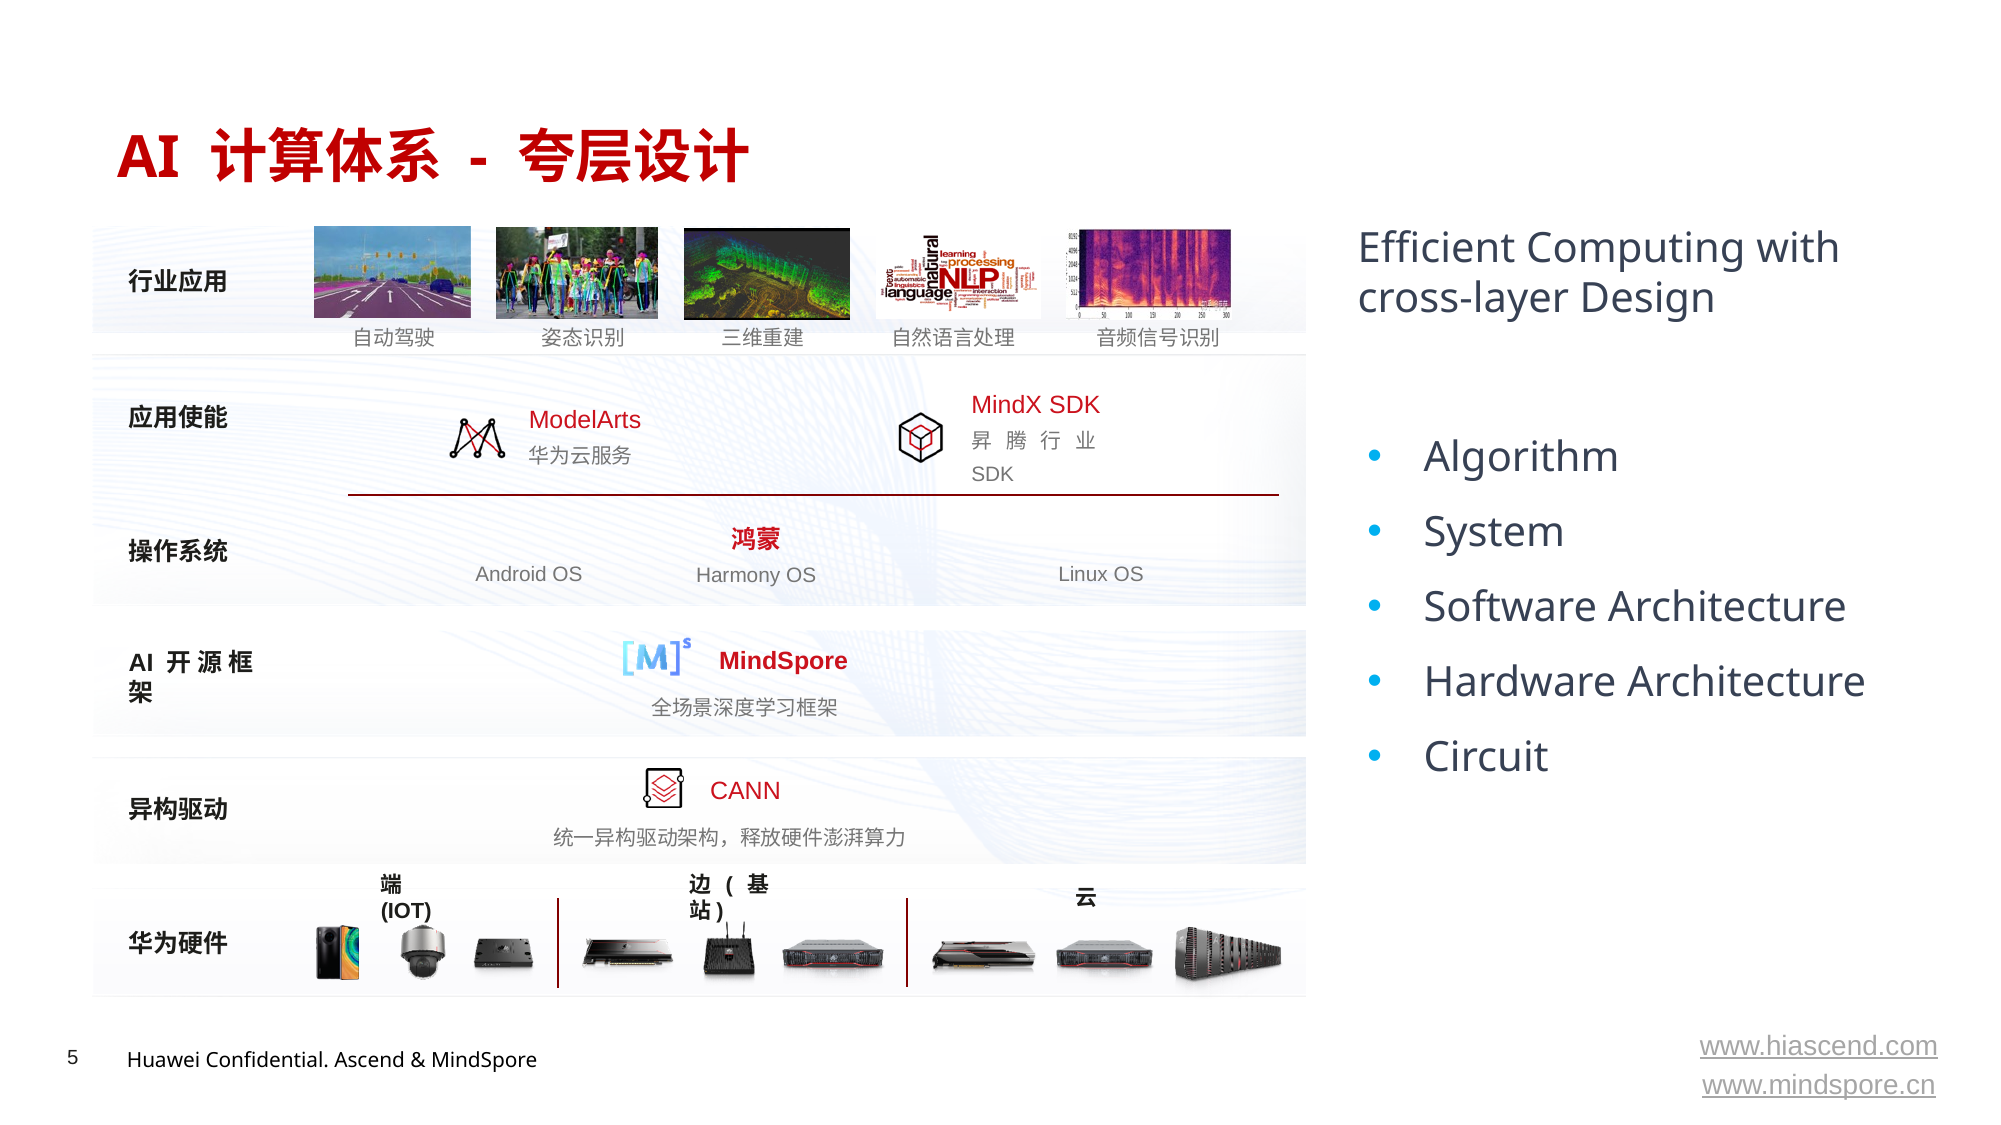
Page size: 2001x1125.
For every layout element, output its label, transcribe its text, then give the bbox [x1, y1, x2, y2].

title AI 计算体系 - 夸层设计 [102, 111, 1901, 209]
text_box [56, 184, 1344, 1047]
text_box Efficient Computing with cross-layer Design [1348, 213, 1967, 329]
text_box Algorithm System Software Architecture Hardware Architecture Circuit [1352, 397, 1917, 788]
